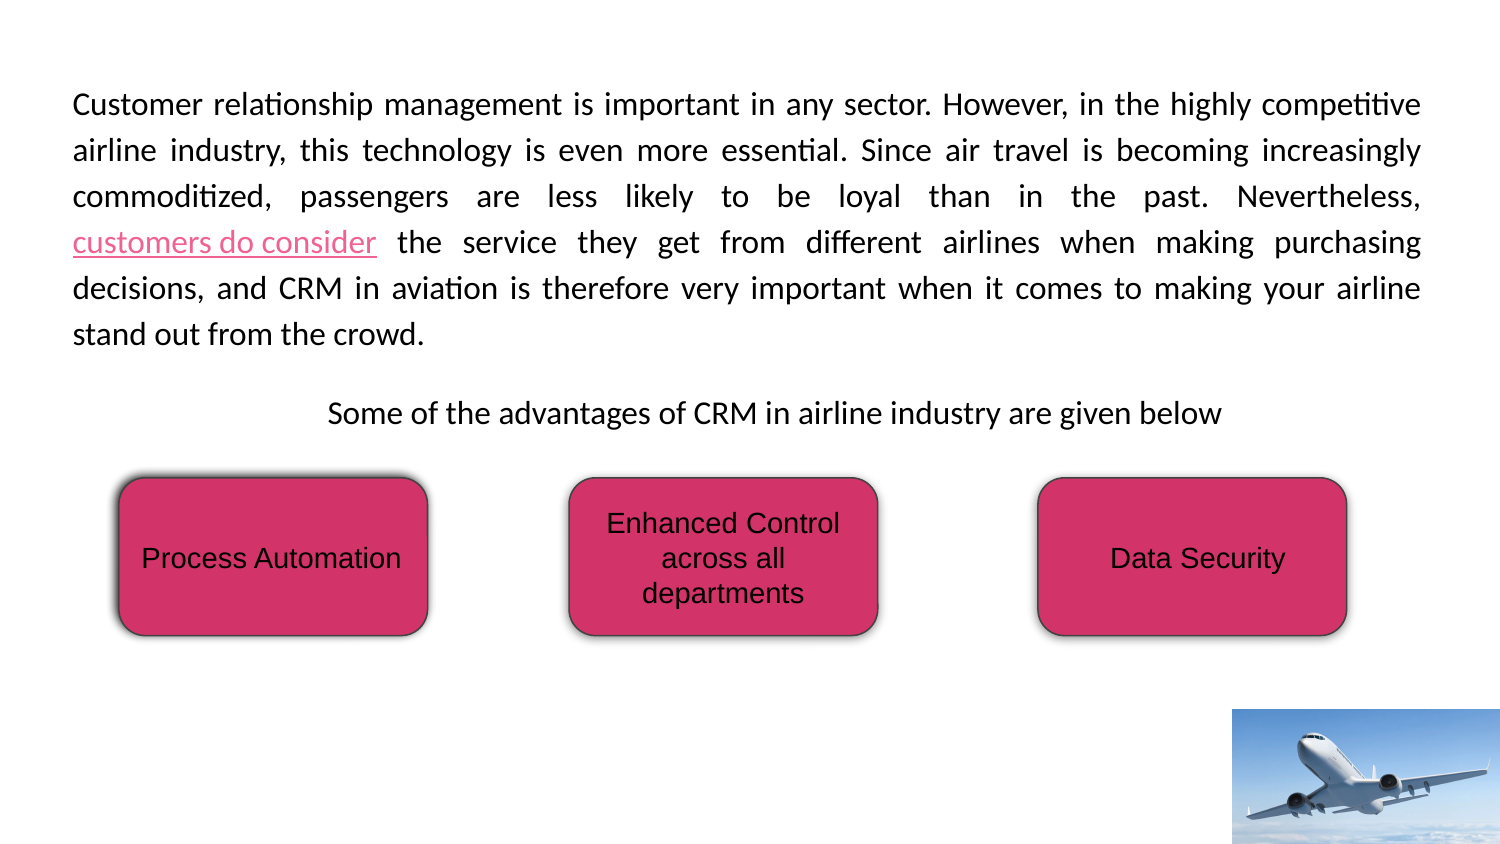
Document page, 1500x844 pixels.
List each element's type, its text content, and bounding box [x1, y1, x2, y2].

text_box Enhanced Control across all departments [569, 477, 878, 636]
picture [1232, 709, 1500, 844]
text_box Process Automation [118, 477, 428, 636]
text_box Data Security [1037, 477, 1347, 636]
text_box Customer relationship management is important in any sector. However, in the highly competitive airline industry, this technology is even more essential. Since air travel is becoming increasingly commoditized, passengers are less likely to be loyal than in the past. Nevertheless, customers do consider the service they get from different airlines when making purchasing decisions, and CRM in aviation is therefore very important when it comes to making your airline stand out from the crowd. Some of the advantages of CRM in airline industry are given below [57, 61, 1439, 671]
